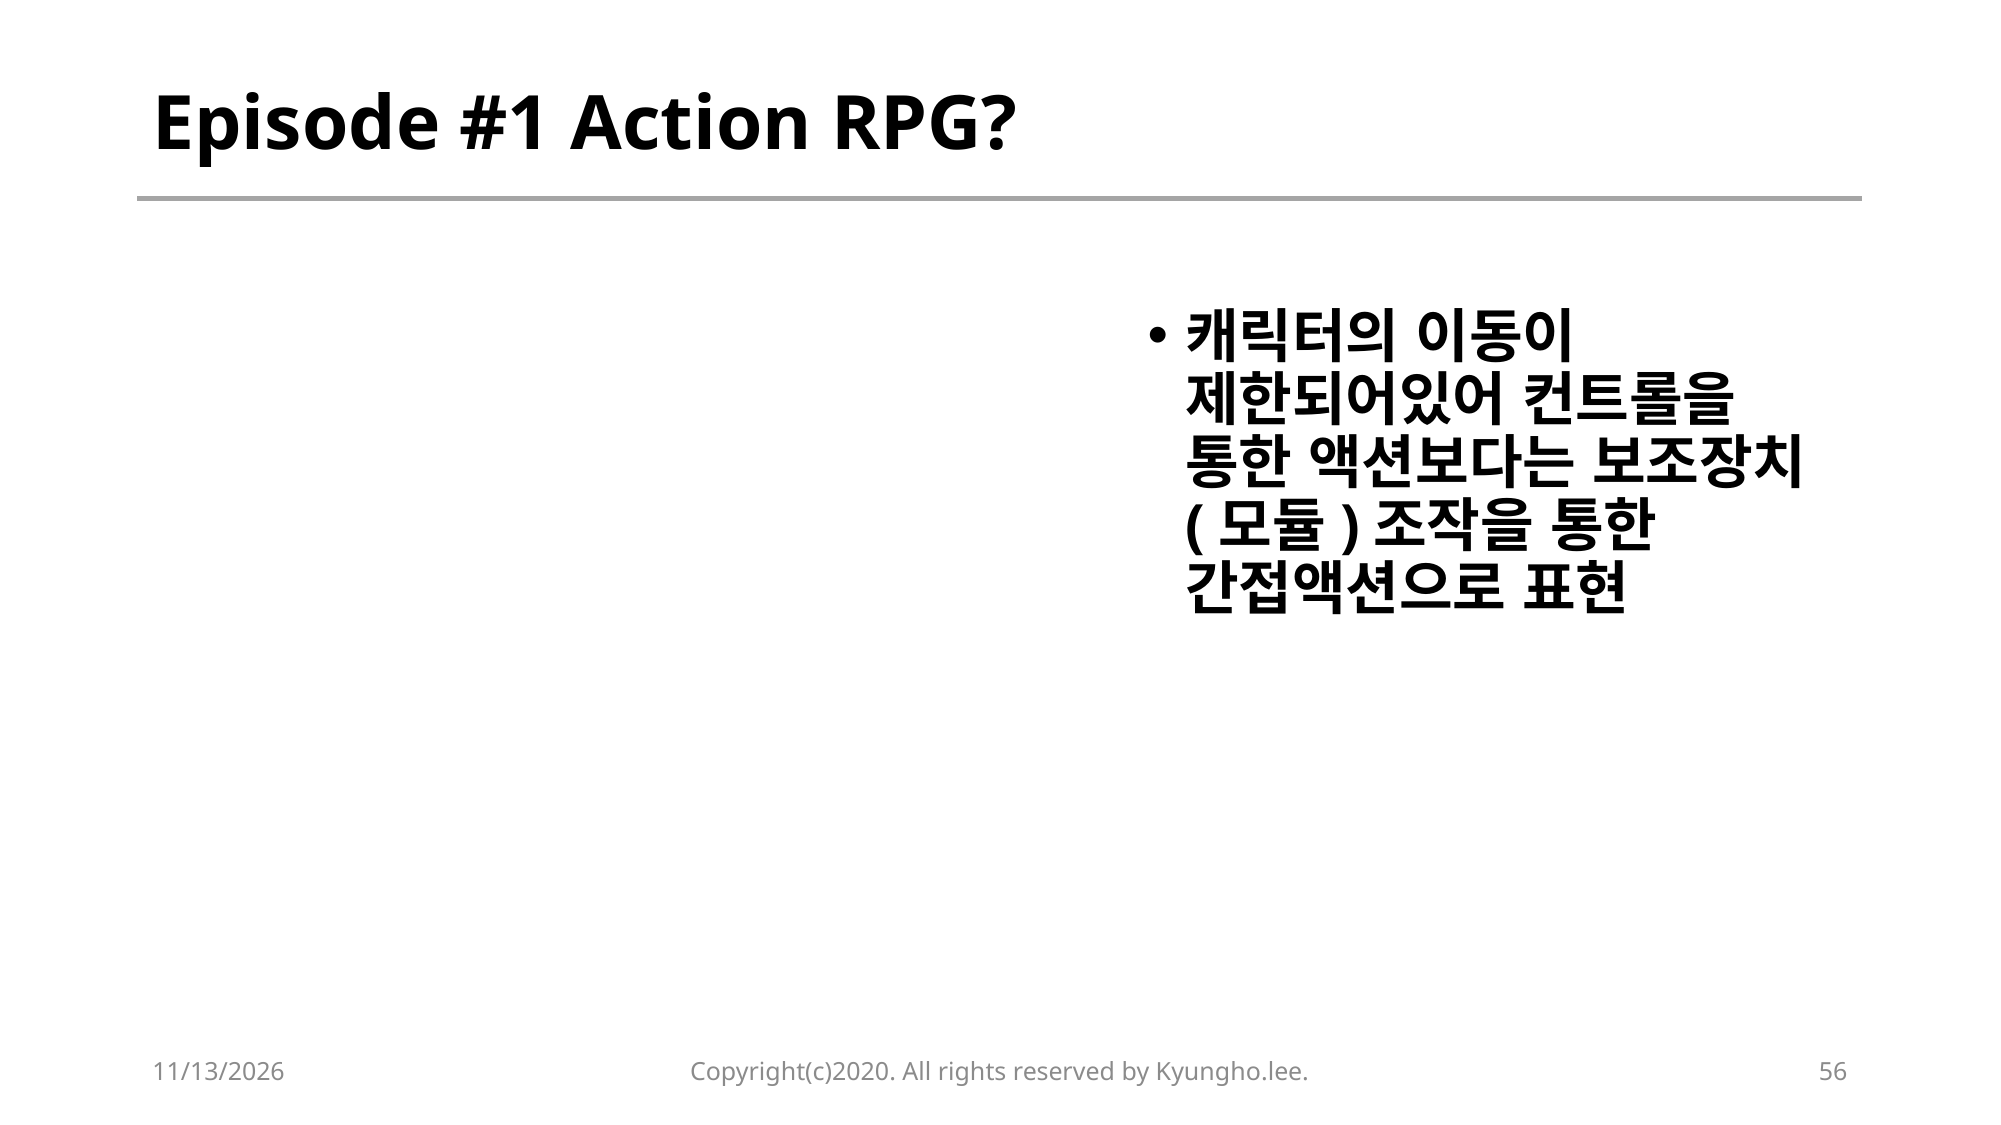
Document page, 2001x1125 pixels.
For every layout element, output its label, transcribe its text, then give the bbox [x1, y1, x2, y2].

title Episode #1 Action RPG? [137, 59, 1863, 191]
footer Copyright(c)2020. All rights reserved by Kyungho.lee. [662, 1042, 1338, 1103]
slide_number 56 [1412, 1042, 1863, 1103]
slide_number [137, 1042, 588, 1103]
list 캐릭터의 이동이 제한되어있어 컨트롤을 통한 액션보다는 보조장치(모듈)조작을 통한 간접액션으로 표현 [1132, 299, 1863, 1014]
